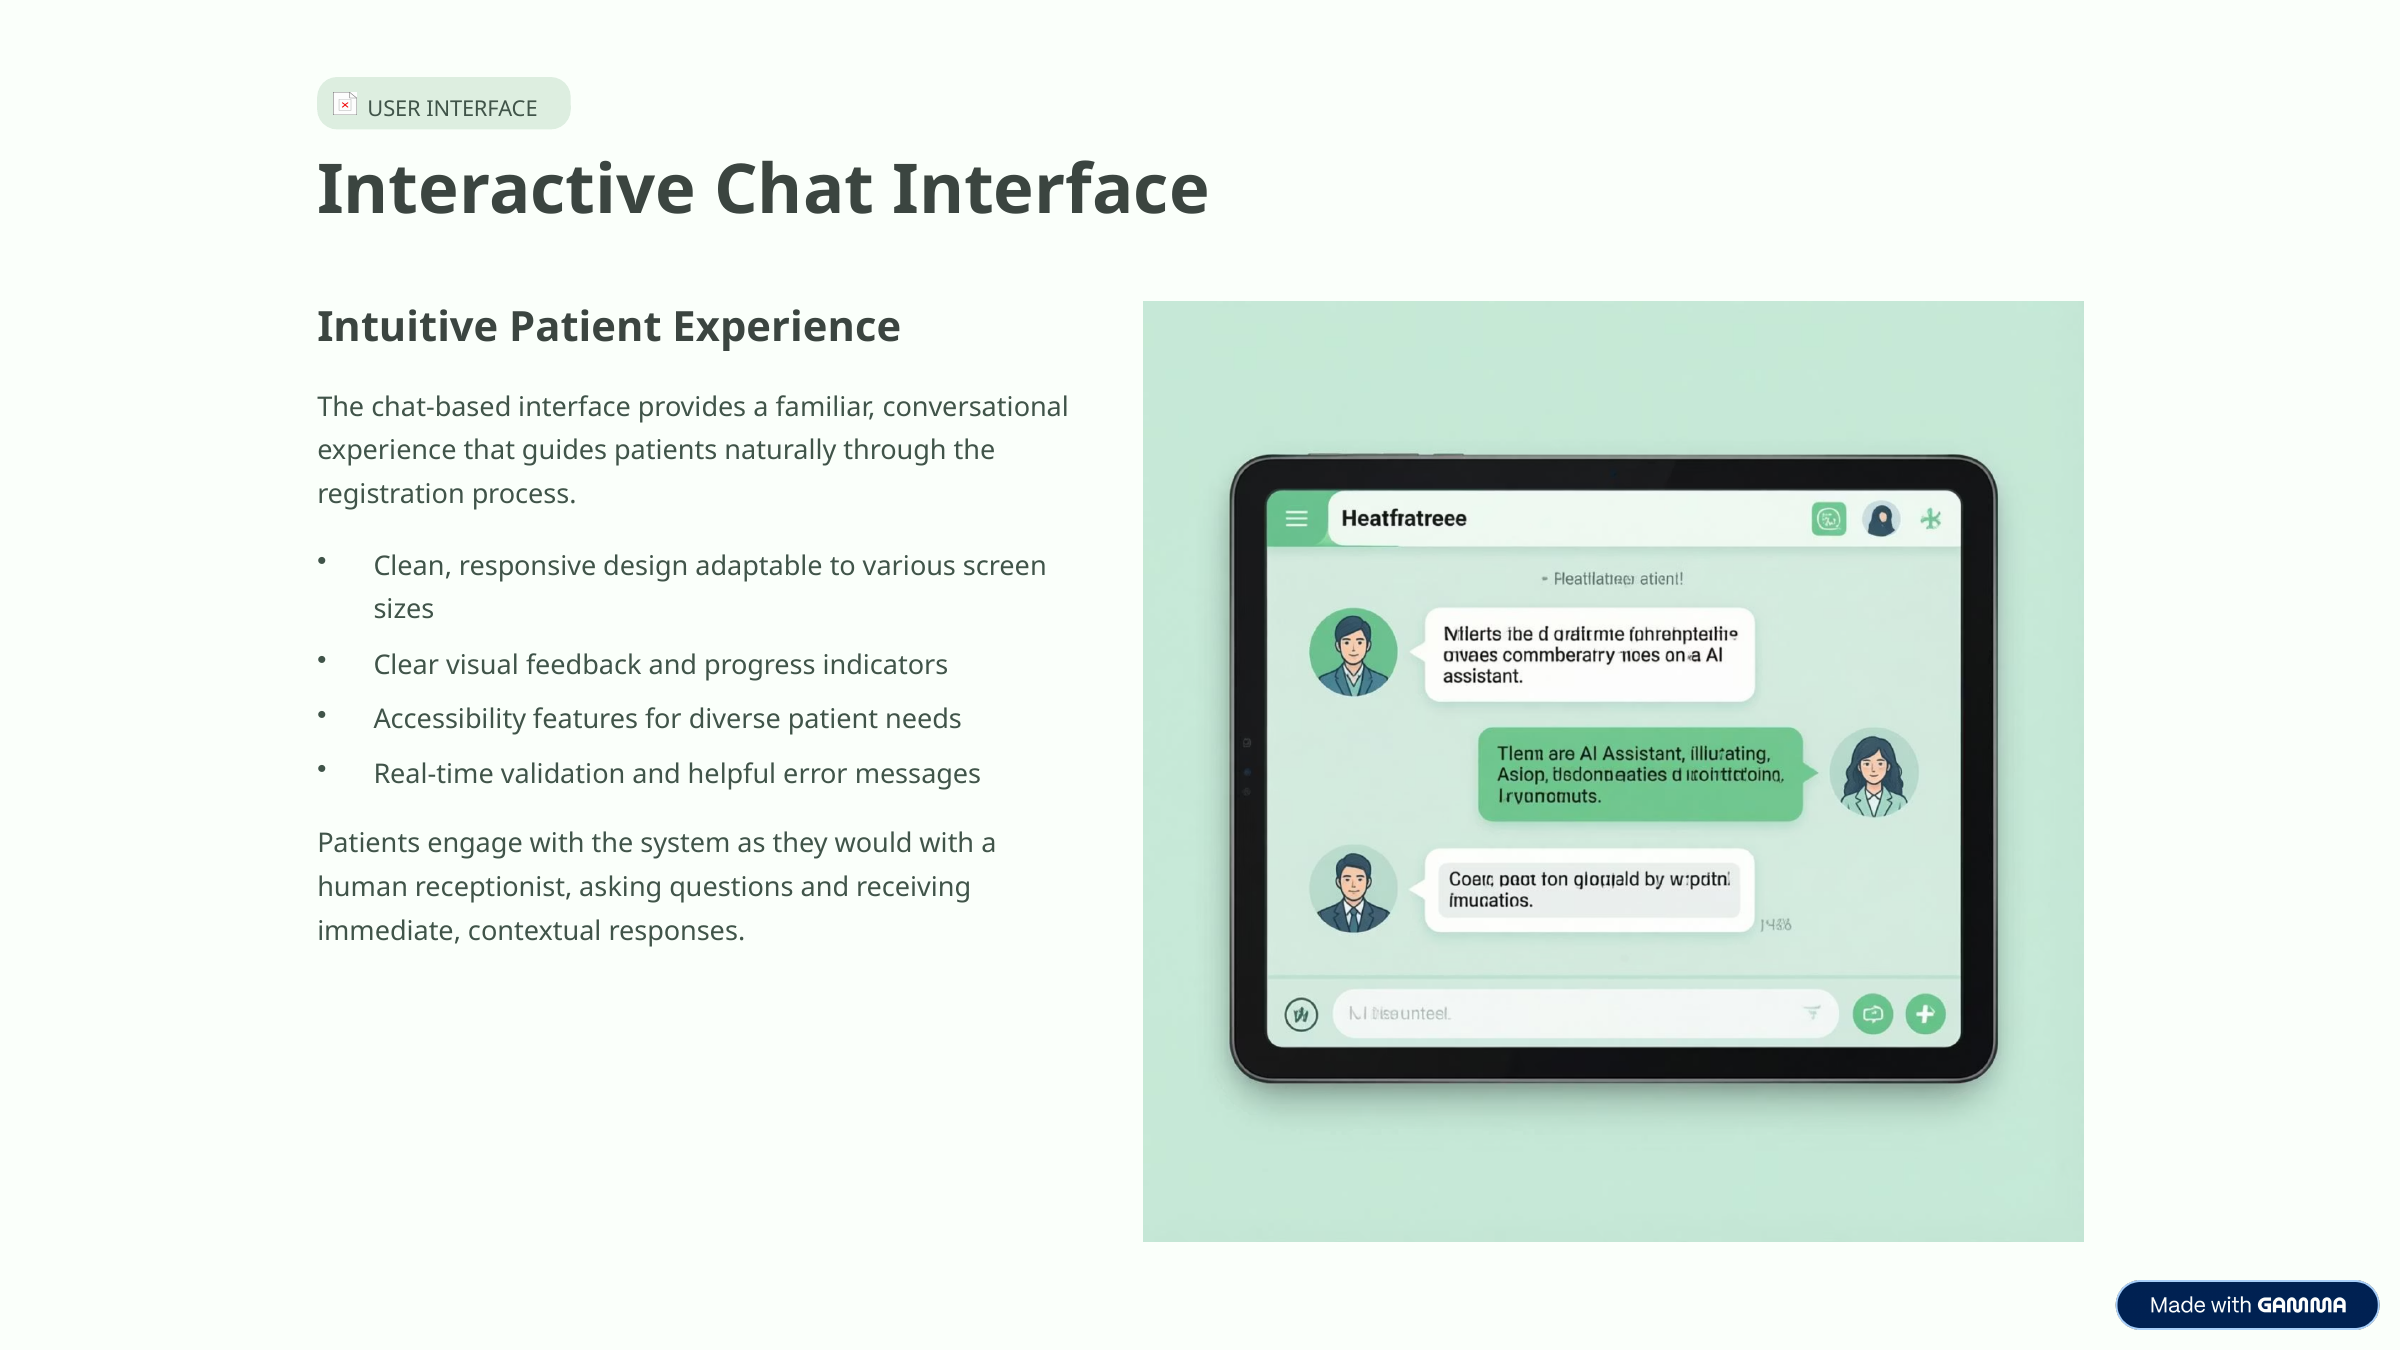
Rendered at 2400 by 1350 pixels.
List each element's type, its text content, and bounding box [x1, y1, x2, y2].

picture [333, 92, 357, 115]
text_box Patients engage with the system as they would with a human receptionist, asking questions and receiving immediate, contextual responses. [317, 814, 1075, 949]
text_box [317, 77, 571, 130]
text_box Clear visual feedback and progress indicators [317, 635, 1075, 681]
text_box Clean, responsive design adaptable to various screen sizes [317, 536, 1075, 627]
text_box The chat-based interface provides a familiar, conversational experience that guides patients naturally through the registration process. [317, 377, 1075, 512]
text_box Interactive Chat Interface [317, 140, 1239, 228]
text_box Intuitive Patient Experience [317, 297, 915, 350]
text_box Accessibility features for diverse patient needs [317, 690, 1075, 735]
text_box Real-time validation and helpful error messages [317, 744, 1075, 790]
picture [2106, 1271, 2389, 1339]
picture [1143, 301, 2084, 1242]
text_box USER INTERFACE [367, 85, 554, 122]
